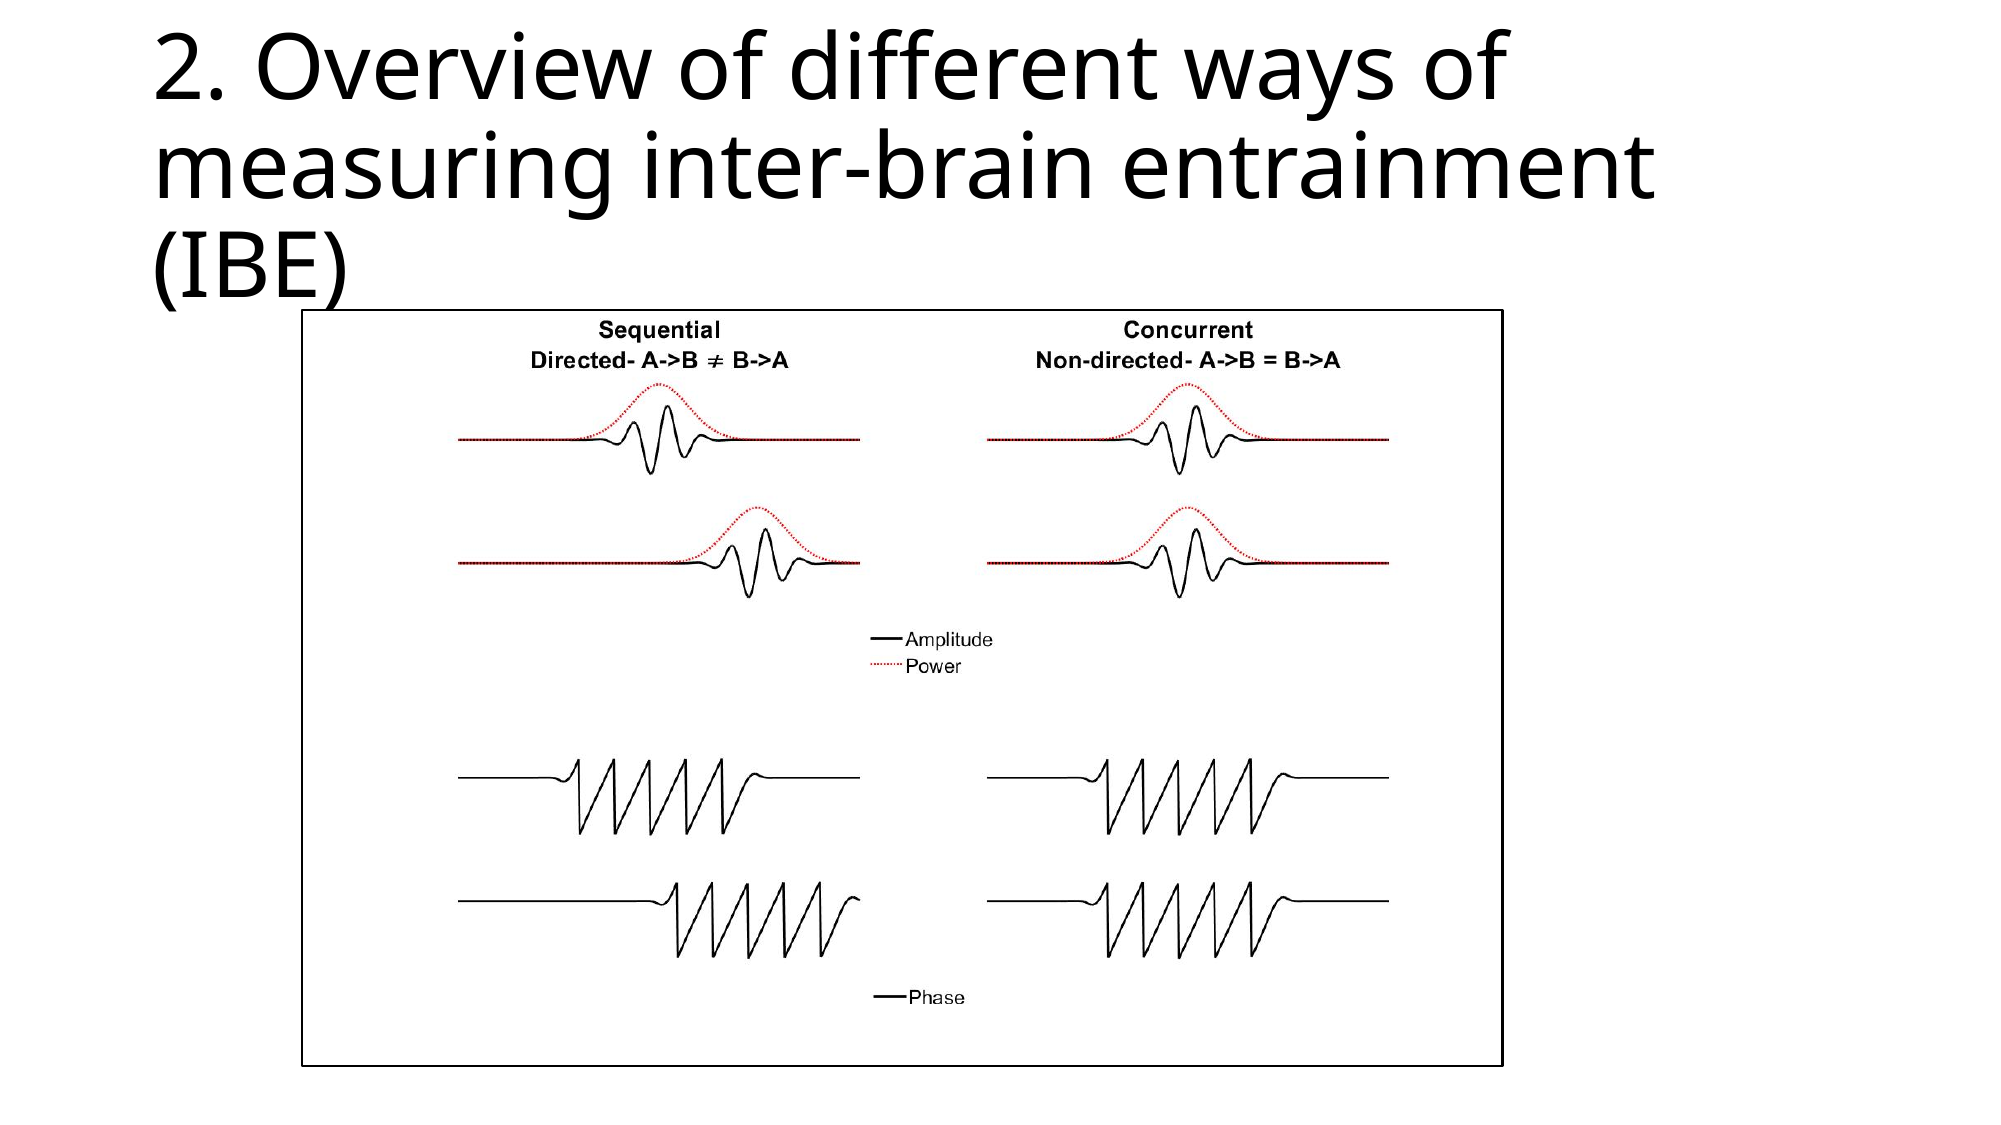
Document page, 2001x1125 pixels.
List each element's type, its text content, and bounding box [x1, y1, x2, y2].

title 2. Overview of different ways of measuring inter-brain entrainment (IBE) [137, 59, 1863, 278]
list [302, 311, 1502, 1066]
